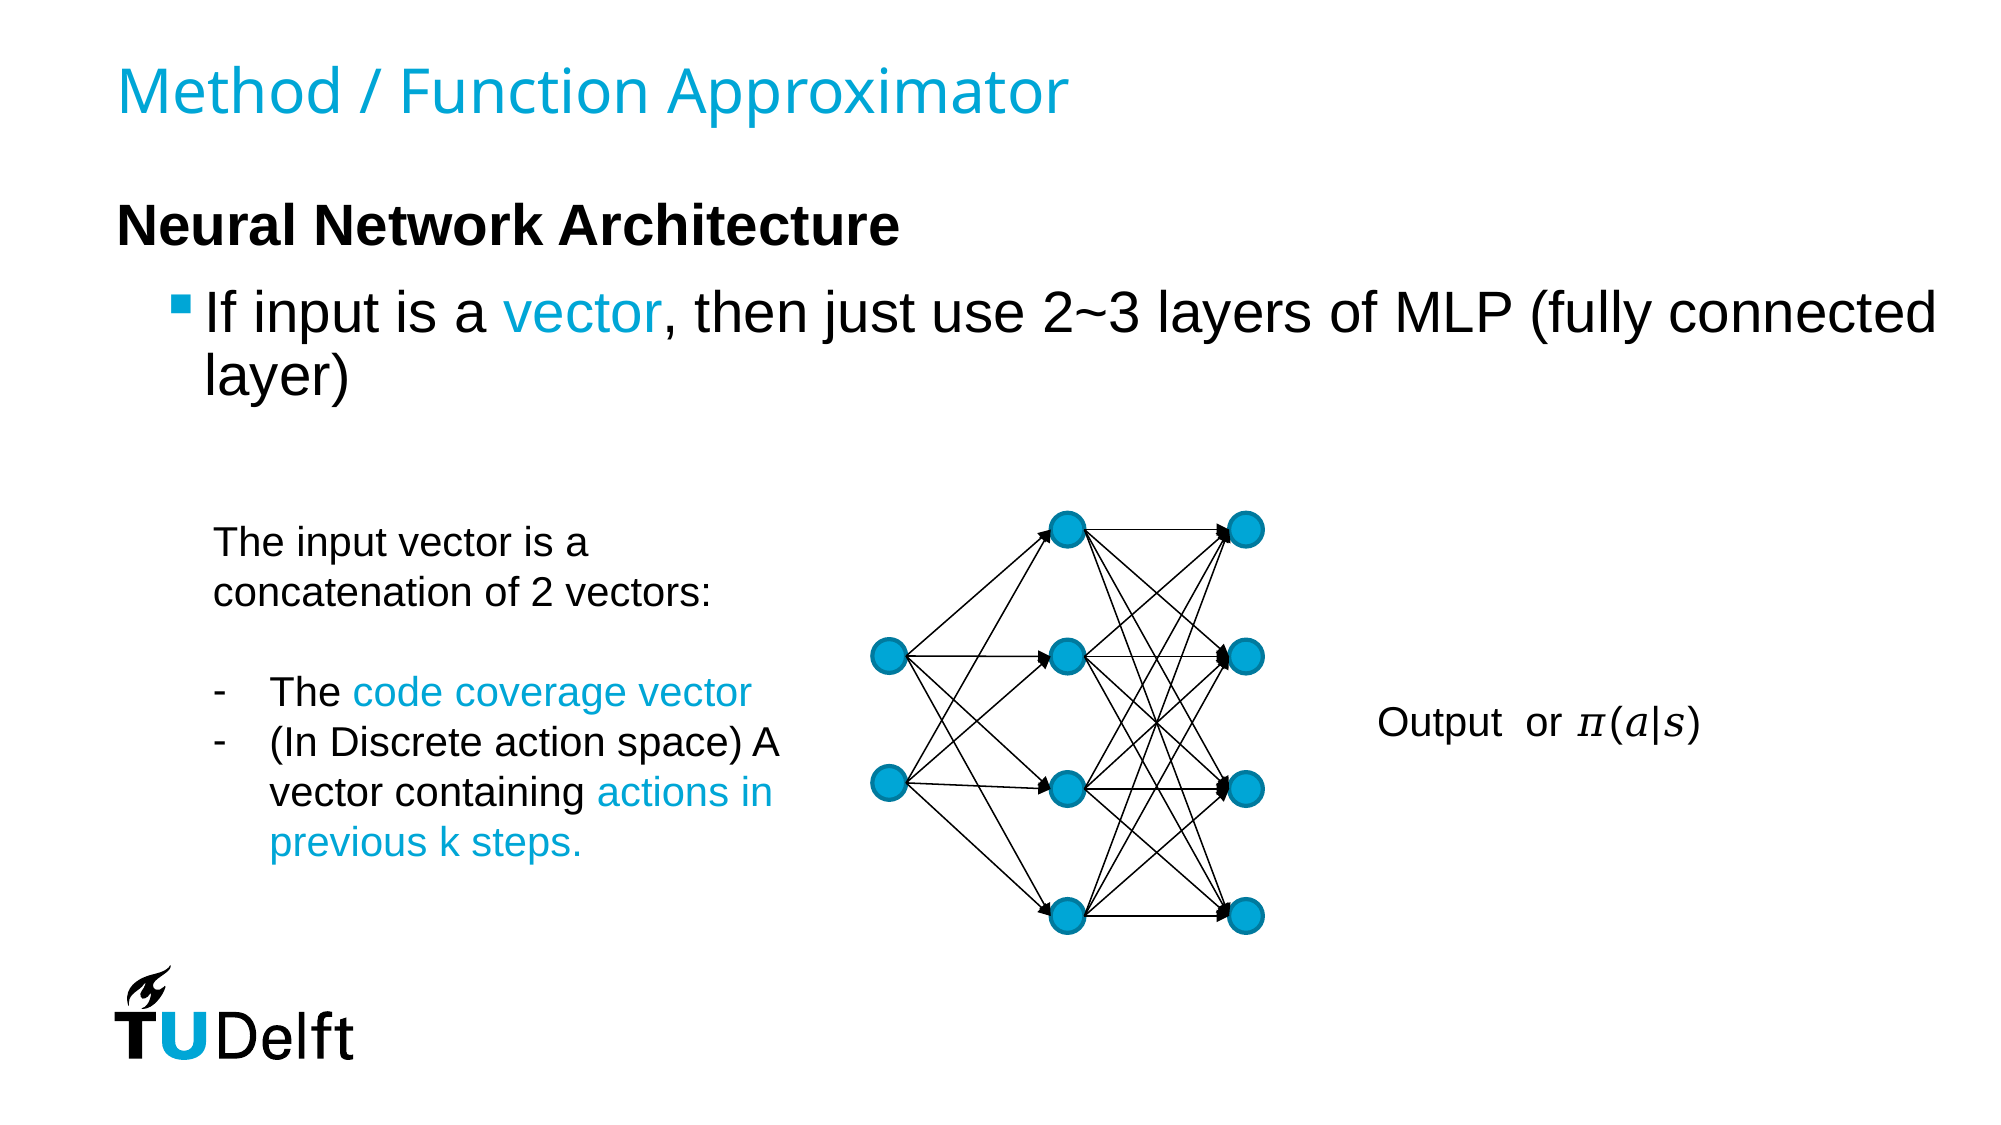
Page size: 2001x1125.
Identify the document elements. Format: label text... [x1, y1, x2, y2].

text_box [905, 782, 1051, 917]
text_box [905, 529, 1051, 656]
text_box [905, 656, 1051, 782]
text_box [1227, 896, 1265, 935]
text_box [870, 763, 905, 802]
text_box [870, 637, 905, 676]
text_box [1084, 656, 1230, 917]
text_box [1227, 510, 1265, 549]
list Neural Network Architecture If input is a vector, then just use 2~3 layers of MLP (fully connected layer) [115, 194, 1976, 449]
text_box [1084, 529, 1230, 656]
title Method / Function Approximator [115, 59, 1885, 142]
text_box [1048, 896, 1087, 935]
text_box [1048, 510, 1087, 549]
text_box [1051, 637, 1084, 676]
text_box [1051, 770, 1084, 809]
text_box [1230, 637, 1265, 676]
text_box The input vector is a concatenation of 2 vectors: The code coverage vector (In Discrete action space) A vector containing actions in previous k steps. [198, 507, 834, 873]
text_box [1230, 770, 1265, 809]
